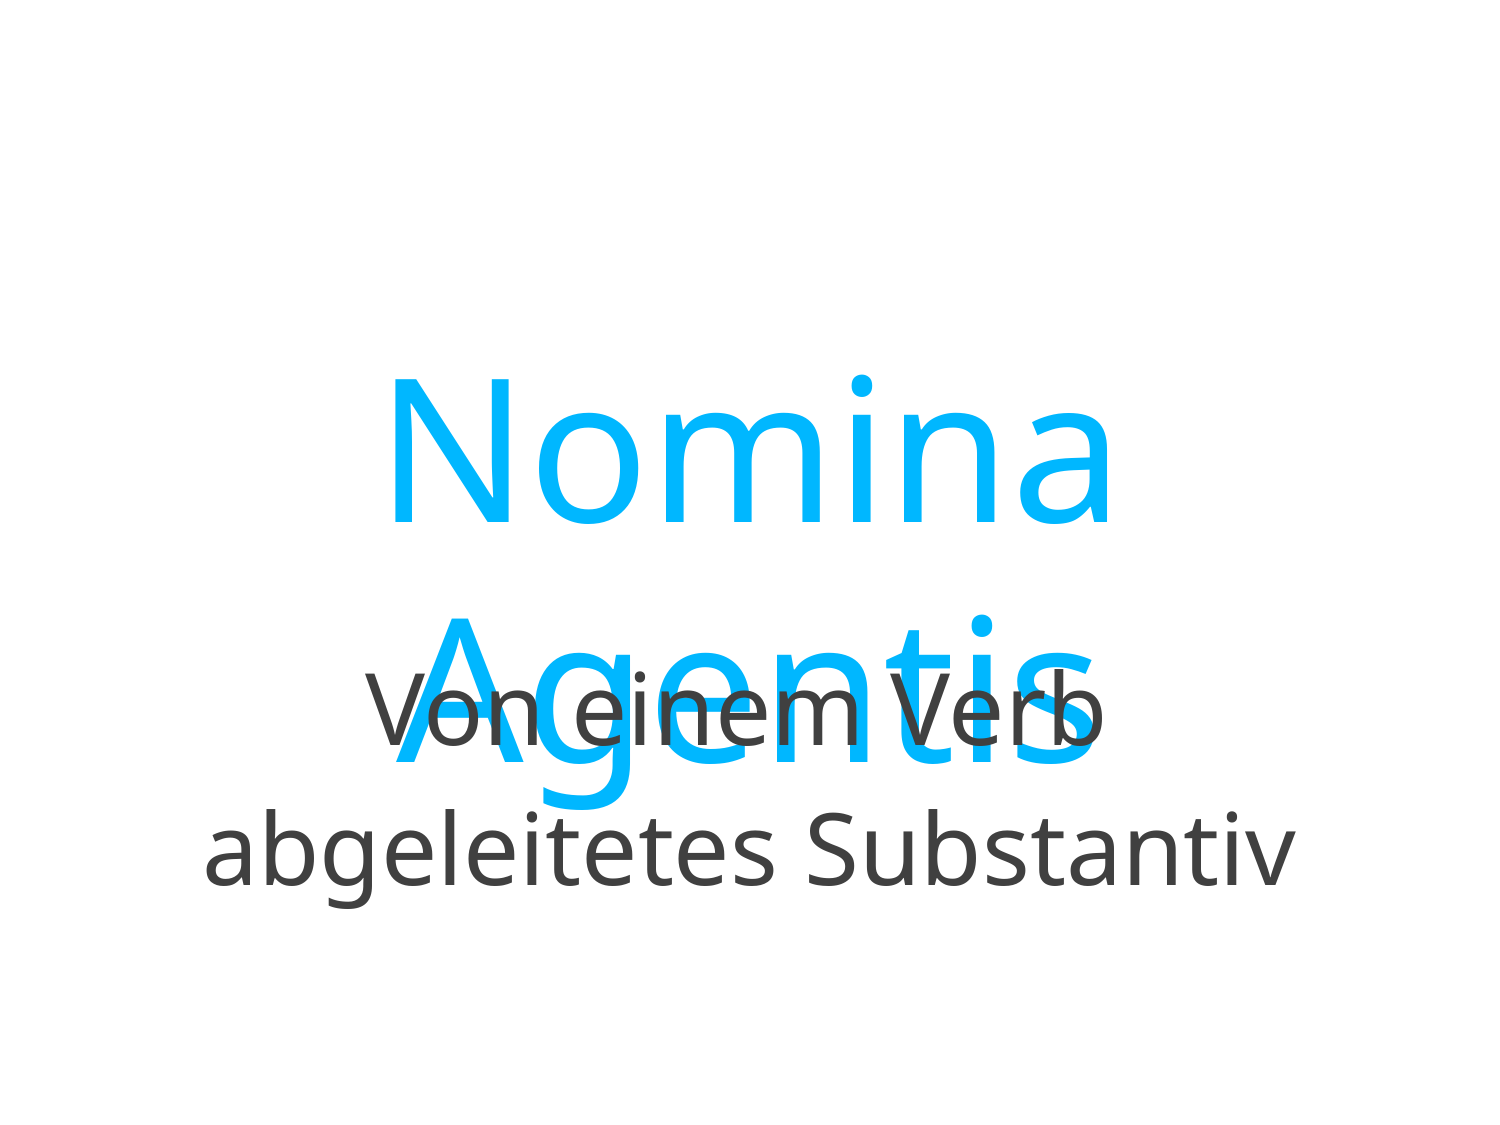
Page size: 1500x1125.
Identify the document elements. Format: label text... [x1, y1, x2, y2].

list Von einem Verb abgeleitetes Substantiv [159, 645, 1341, 941]
title Nomina Agentis [159, 444, 1341, 645]
